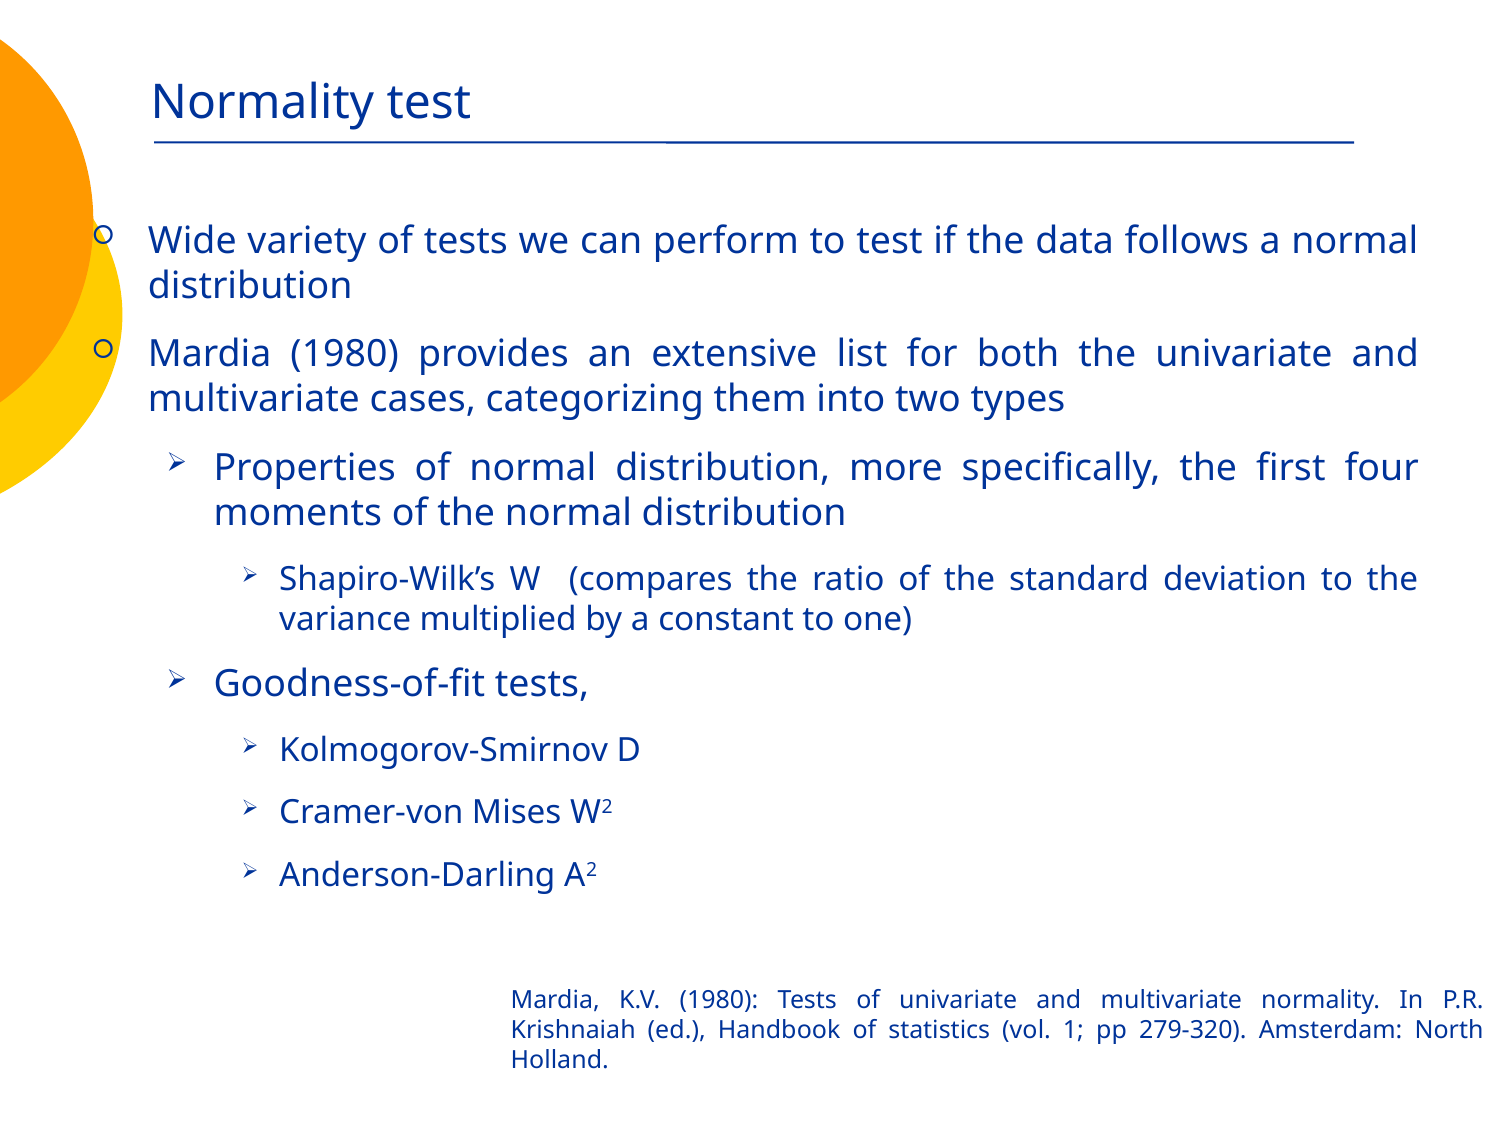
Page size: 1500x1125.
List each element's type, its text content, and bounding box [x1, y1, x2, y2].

list Wide variety of tests we can perform to test if the data follows a normal distribution Mardia (1980) provides an extensive list for both the univariate and multivariate cases, categorizing them into two types Properties of normal distribution, more specifically, the first four moments of the normal distribution Shapiro-Wilk’s W (compares the ratio of the standard deviation to the variance multiplied by a constant to one) Goodness-of-fit tests, Kolmogorov-Smirnov D Cramer-von Mises W2 Anderson-Darling A2 [76, 208, 1436, 965]
text_box Mardia, K.V. (1980): Tests of univariate and multivariate normality. In P.R. Krishnaiah (ed.), Handbook of statistics (vol. 1; pp 279-320). Amsterdam: North Holland. [495, 975, 1500, 1111]
title Normality test [135, 19, 1401, 136]
